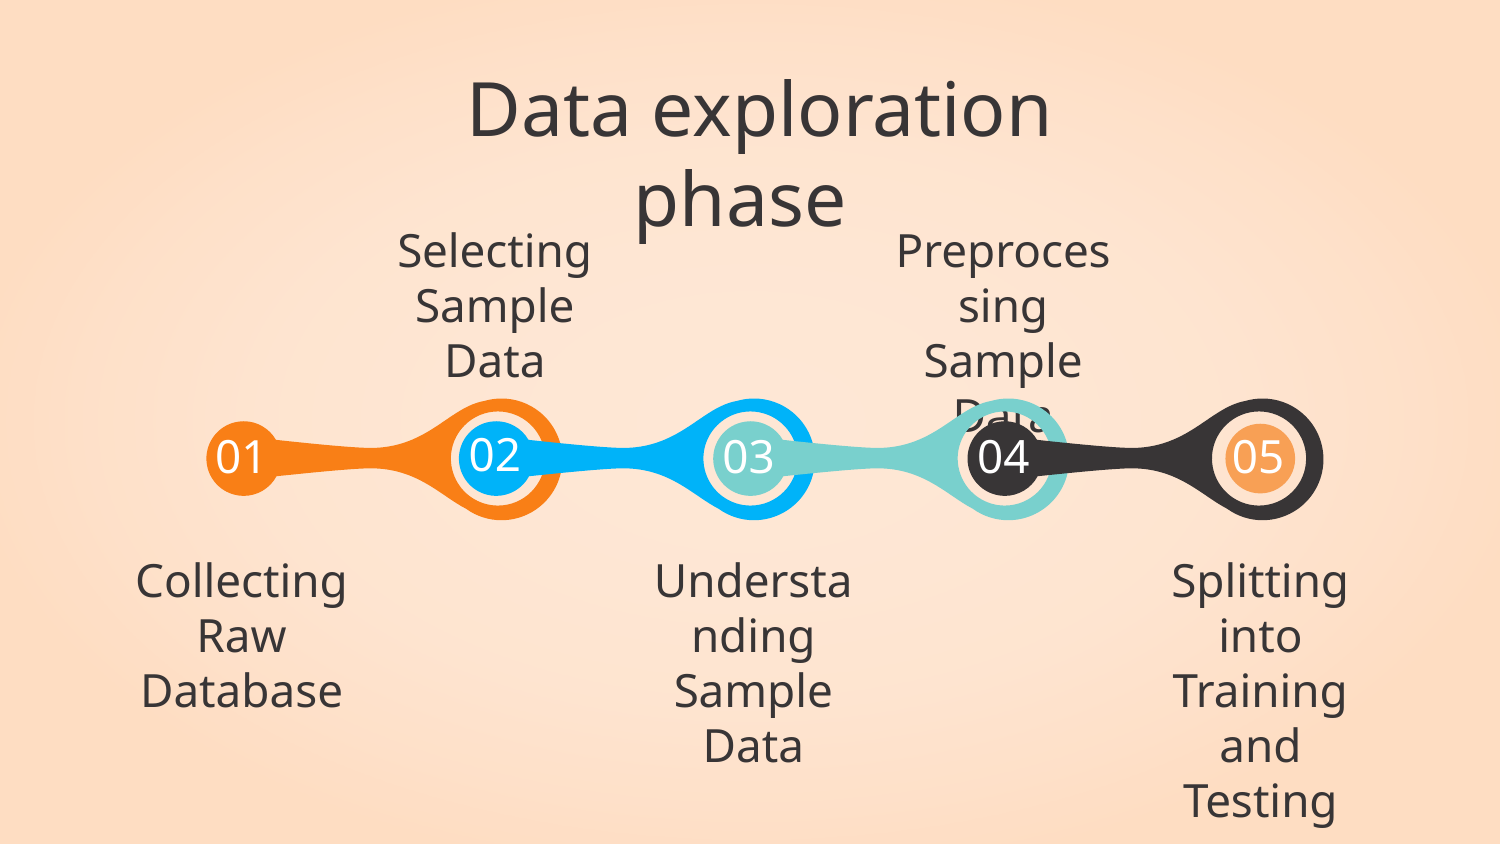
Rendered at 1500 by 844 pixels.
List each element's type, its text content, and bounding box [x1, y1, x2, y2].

picture [0, 0, 1500, 844]
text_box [458, 398, 710, 521]
title 01 [196, 407, 200, 503]
title Preprocessing Sample Data [875, 206, 1132, 302]
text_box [966, 398, 1324, 521]
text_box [712, 398, 964, 521]
title Data exploration phase [397, 46, 1103, 150]
title Understanding Sample Data [625, 536, 882, 632]
title Splitting into Training and Testing [1132, 536, 1389, 632]
title Collecting Raw Database [113, 536, 370, 632]
title Selecting Sample Data [366, 206, 623, 302]
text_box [205, 398, 456, 521]
